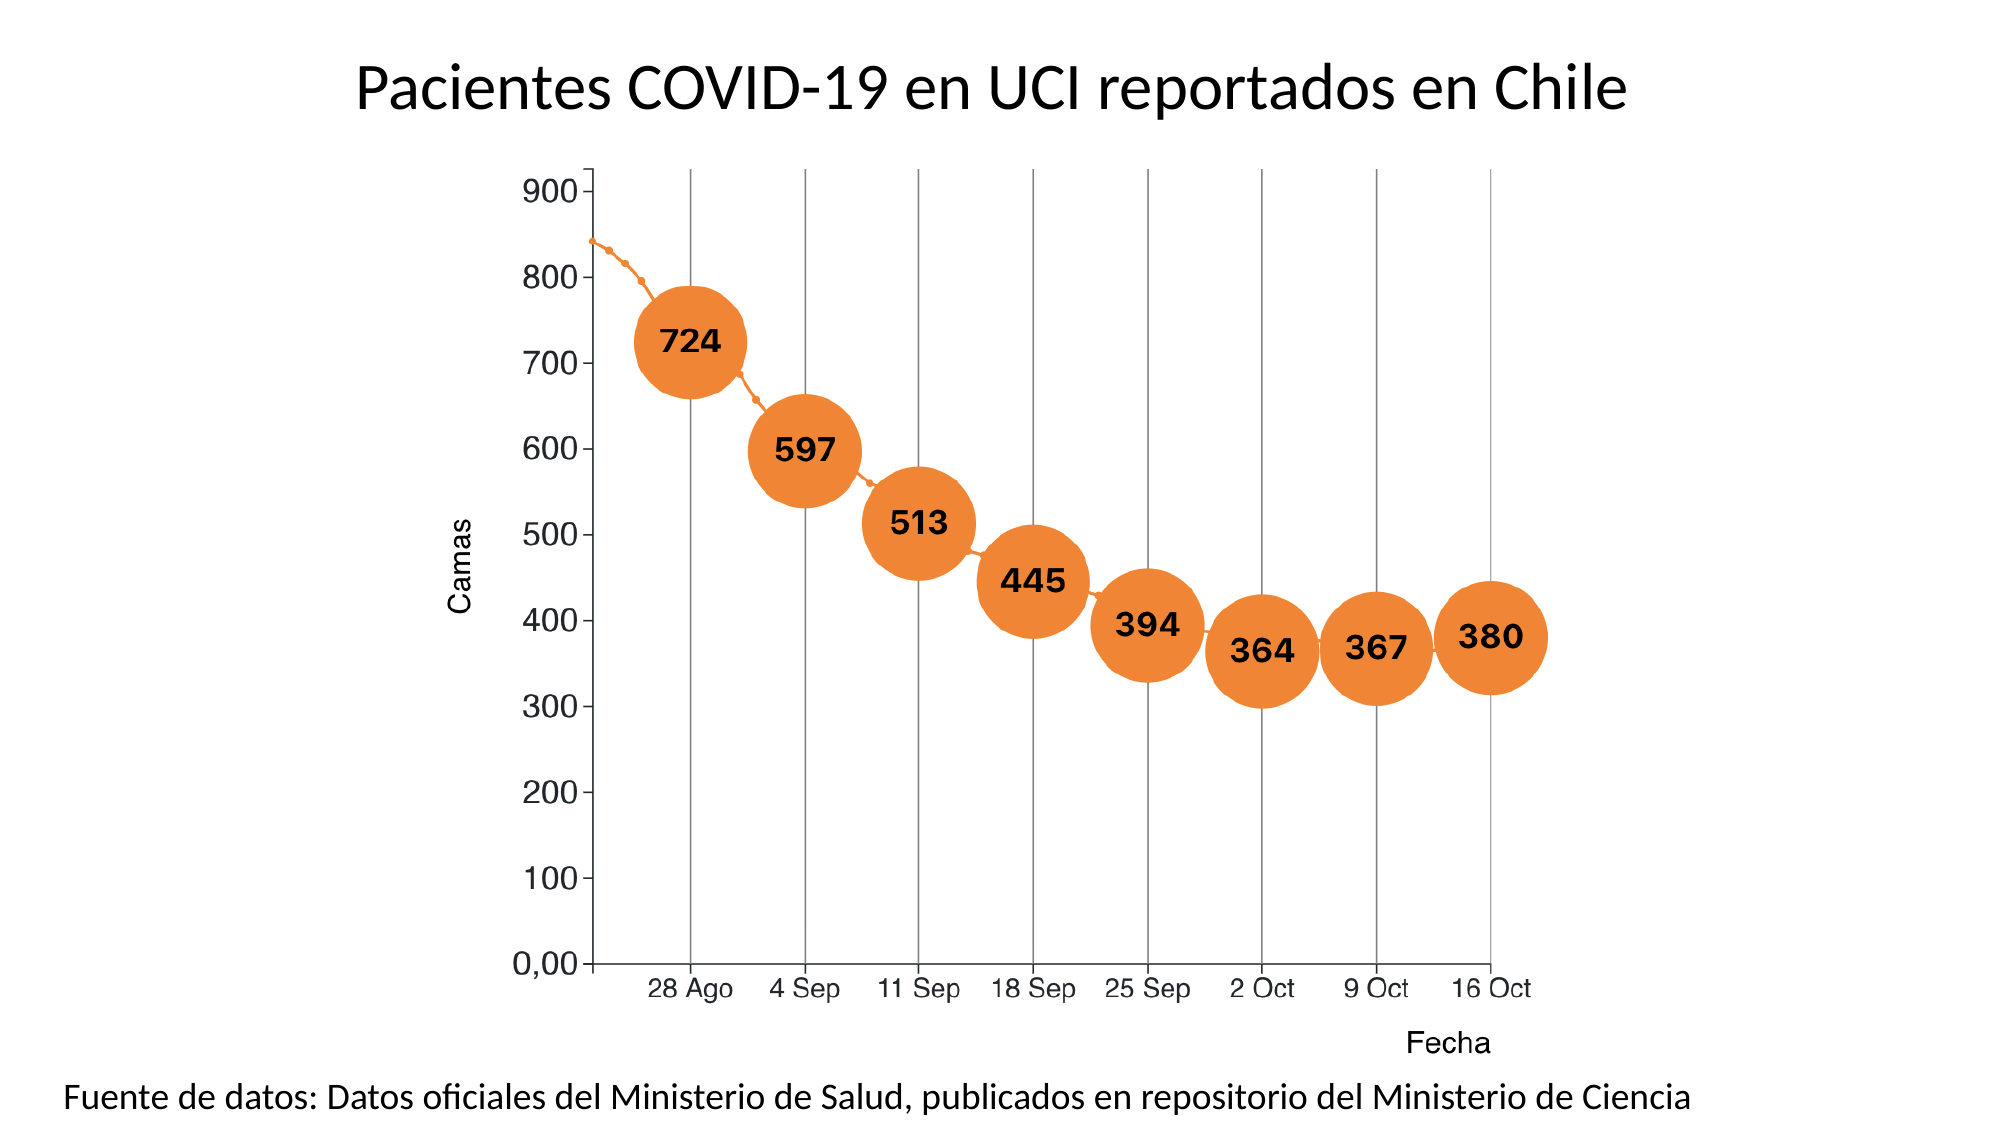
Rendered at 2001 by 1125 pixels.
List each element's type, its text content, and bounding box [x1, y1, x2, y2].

picture [445, 157, 1555, 1061]
text_box Pacientes COVID-19 en UCI reportados en Chile [340, 35, 1660, 130]
